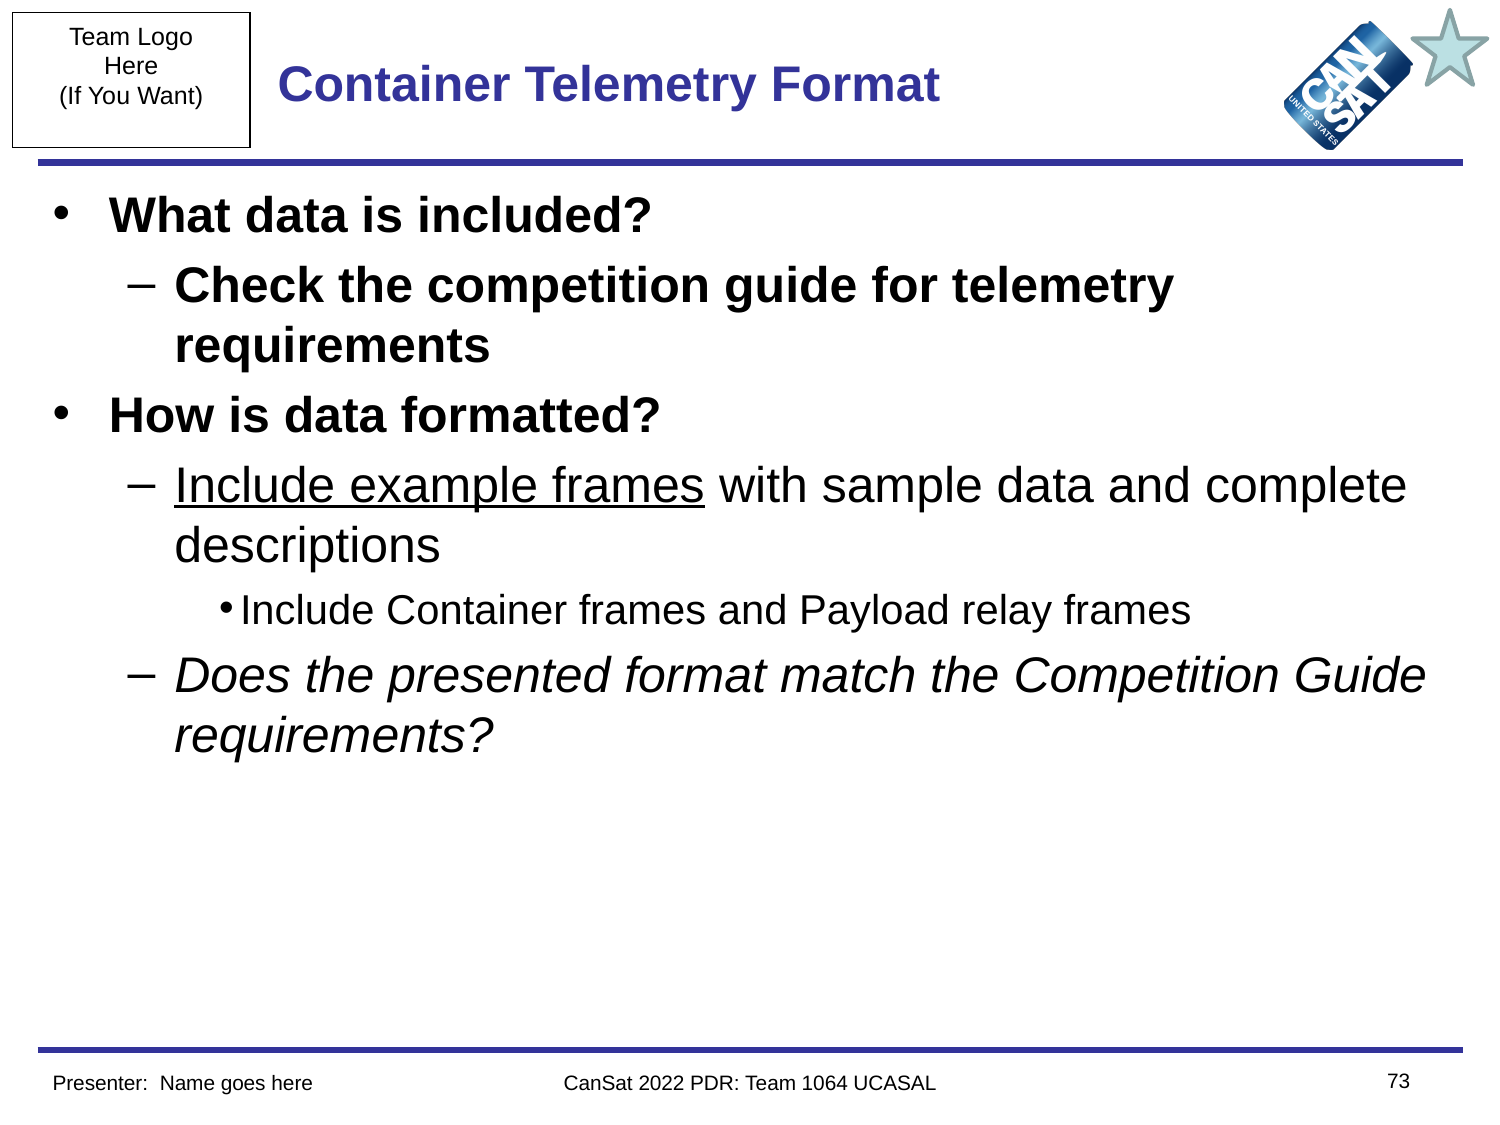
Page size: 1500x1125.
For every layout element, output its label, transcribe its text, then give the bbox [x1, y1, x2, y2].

list What data is included? Check the competition guide for telemetry requirements How is data formatted? Include example frames with sample data and complete descriptions Include Container frames and Payload relay frames Does the presented format match the Competition Guide requirements? [37, 174, 1463, 1025]
slide_number ‹#› [1312, 1059, 1425, 1100]
picture [1284, 21, 1413, 150]
footer CanSat 2022 PDR: Team 1064 UCASAL [450, 1062, 1050, 1103]
title Container Telemetry Format [262, 12, 1238, 150]
text_box [1412, 9, 1488, 85]
text_box Presenter: Name goes here [37, 1062, 413, 1103]
